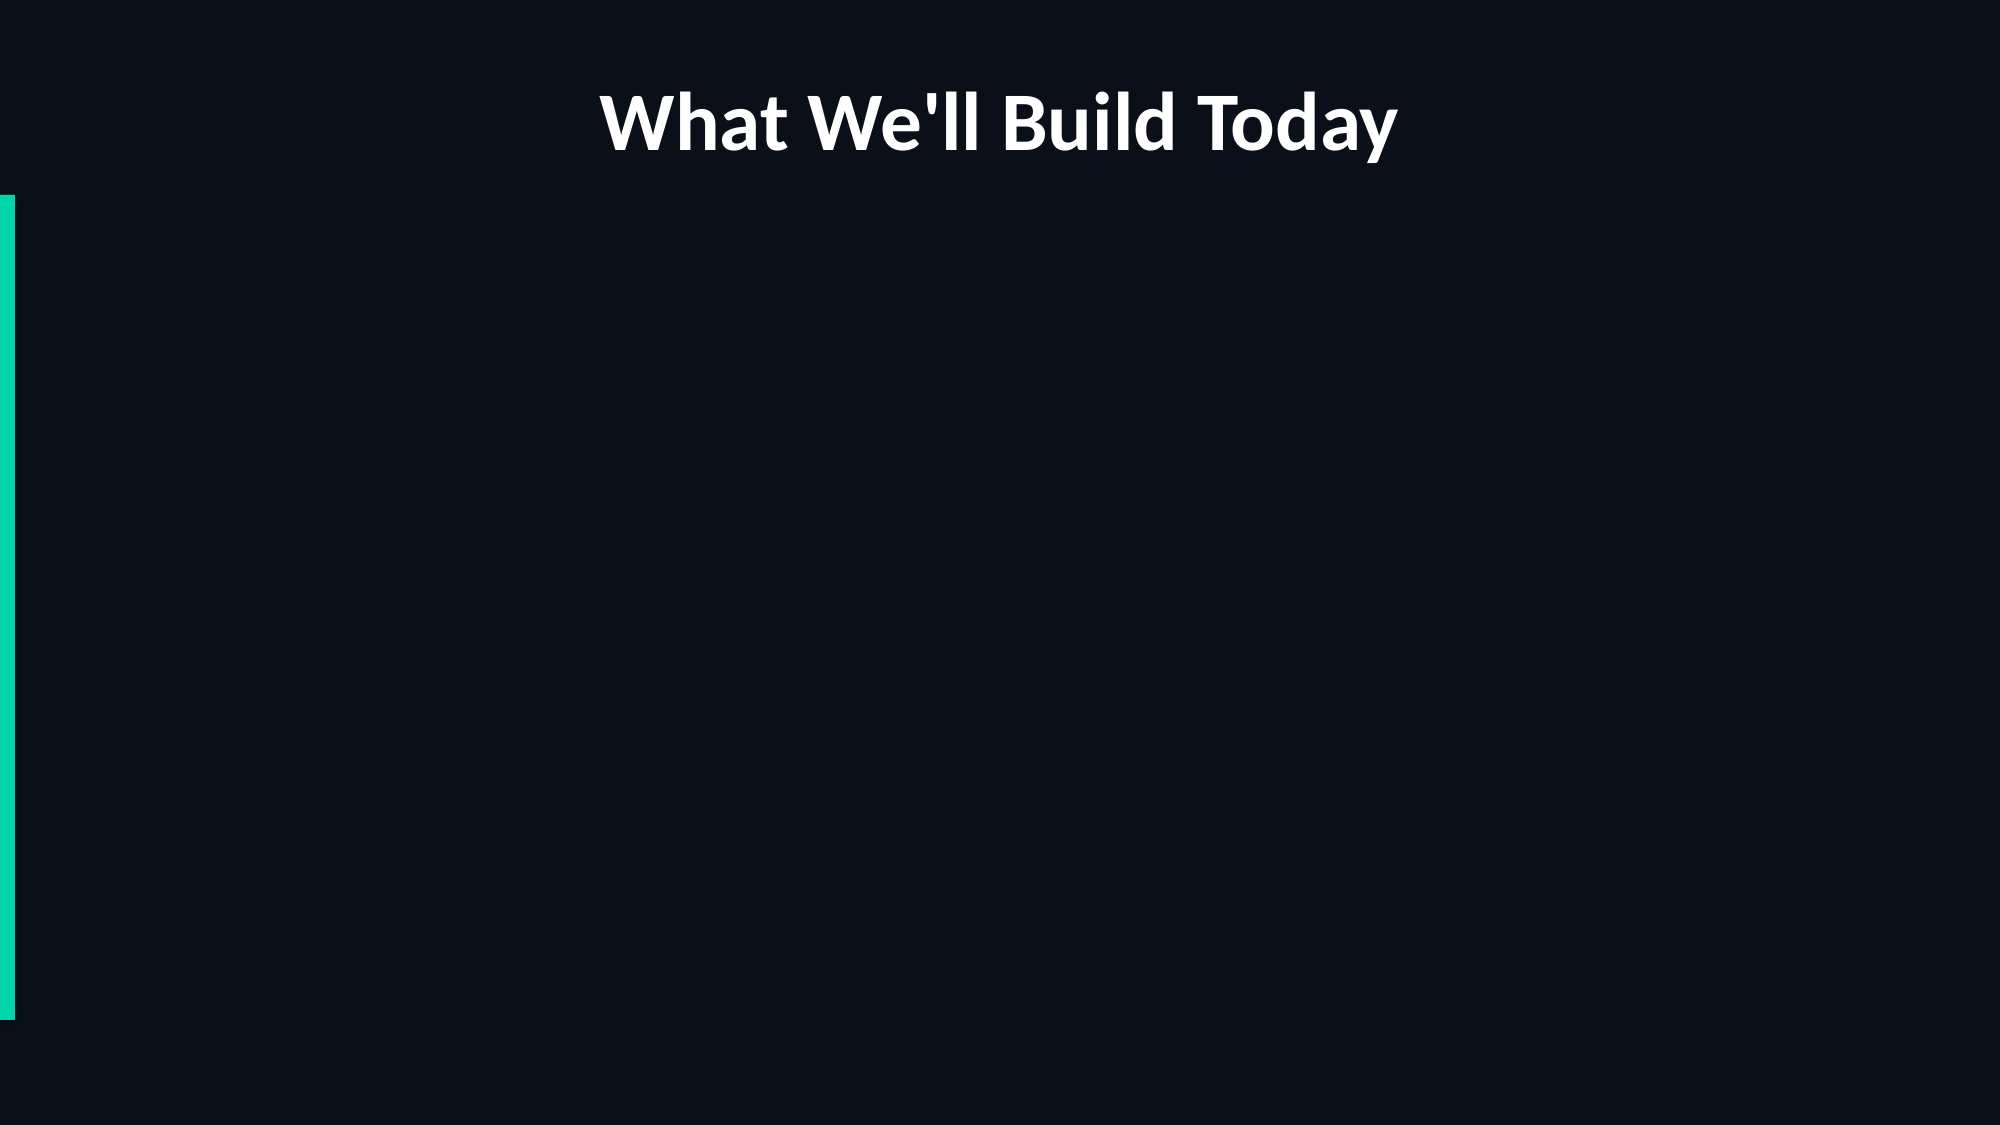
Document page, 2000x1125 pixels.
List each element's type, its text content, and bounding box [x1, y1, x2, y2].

text_box What We'll Build Today [584, 60, 1415, 175]
text_box [0, 194, 16, 1021]
